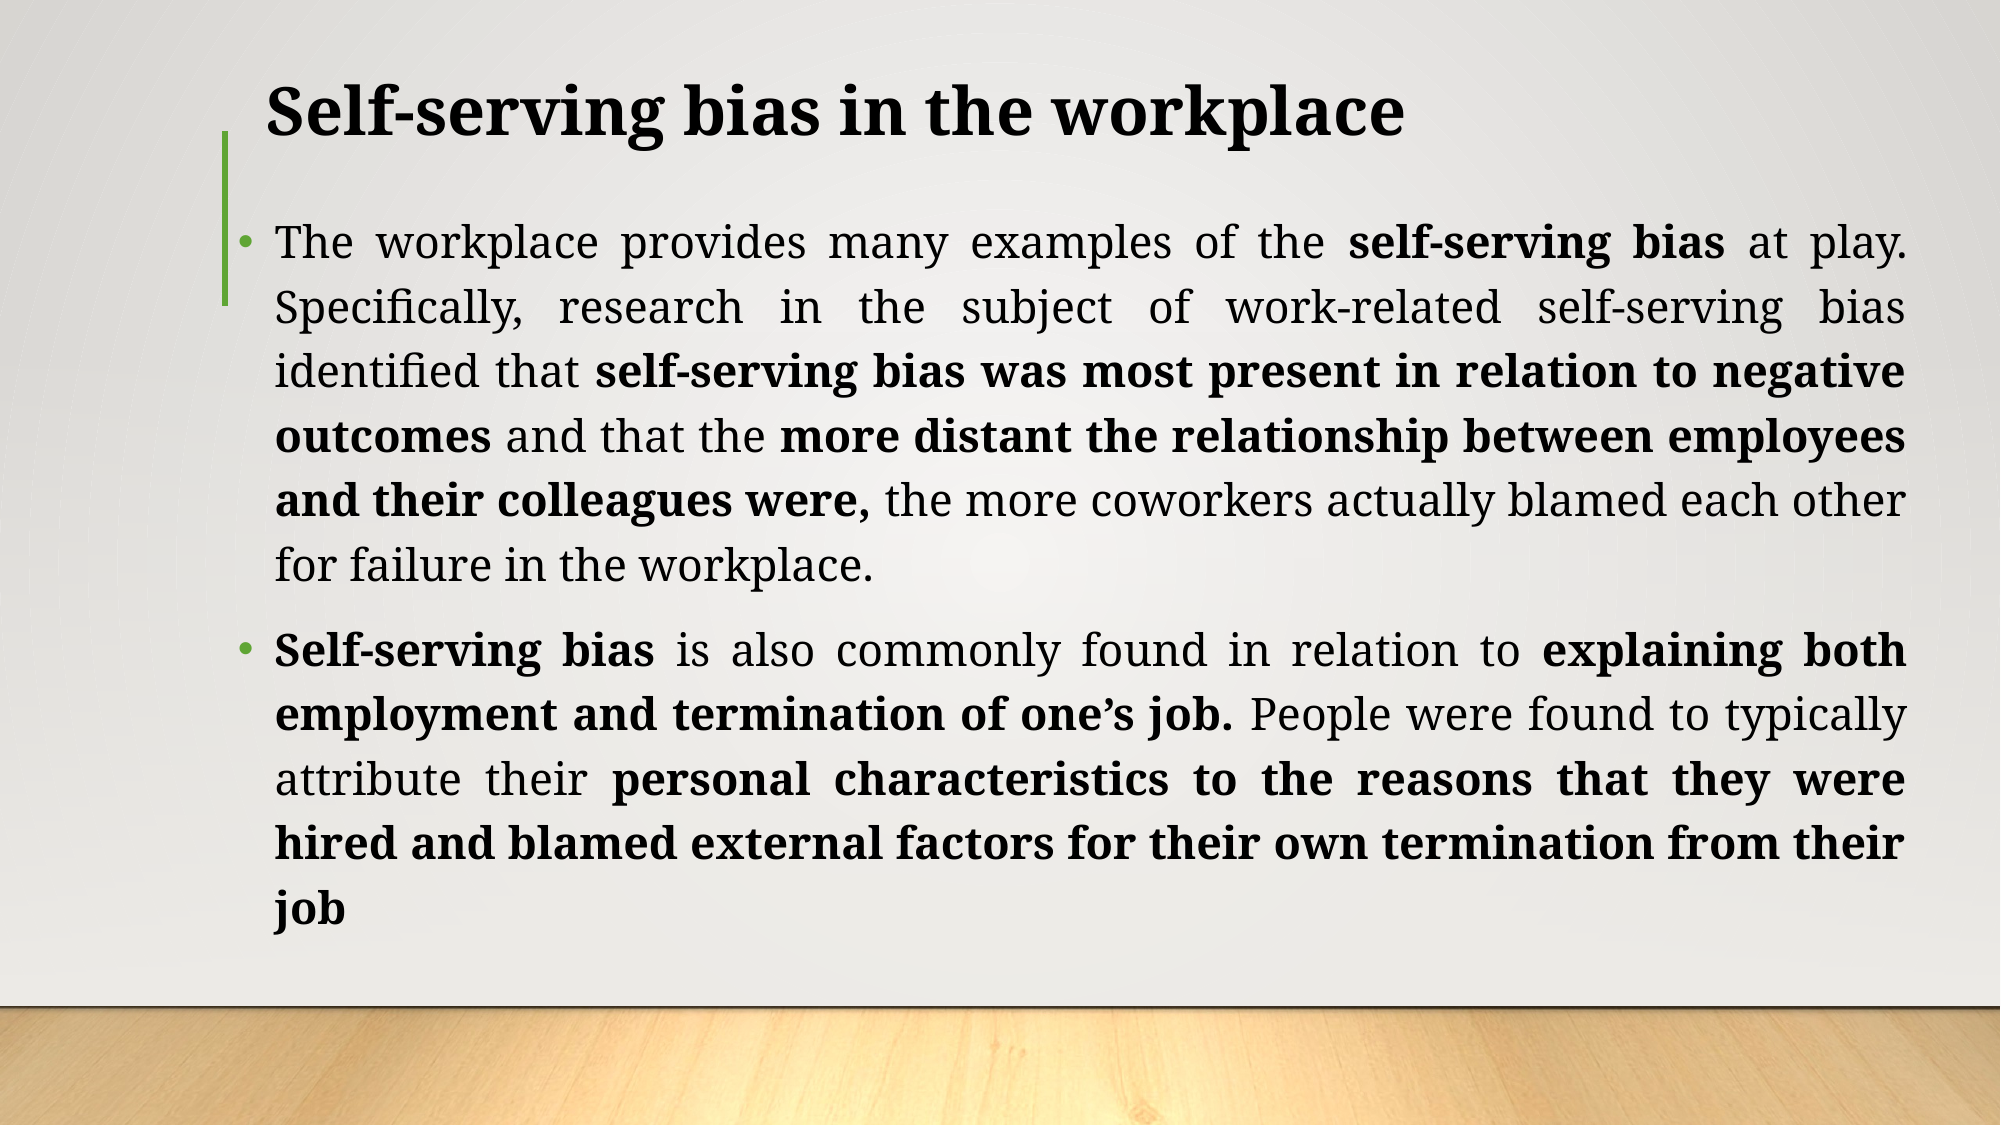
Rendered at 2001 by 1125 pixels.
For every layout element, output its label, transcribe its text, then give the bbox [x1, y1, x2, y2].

list The workplace provides many examples of the self-serving bias at play. Specifically, research in the subject of work-related self-serving bias identified that self-serving bias was most present in relation to negative outcomes and that the more distant the relationship between employees and their colleagues were, the more coworkers actually blamed each other for failure in the workplace. Self-serving bias is also commonly found in relation to explaining both employment and termination of one’s job. People were found to typically attribute their personal characteristics to the reasons that they were hired and blamed external factors for their own termination from their job [222, 195, 1923, 948]
title Self-serving bias in the workplace [251, 64, 1814, 195]
picture [0, 1006, 2000, 1125]
